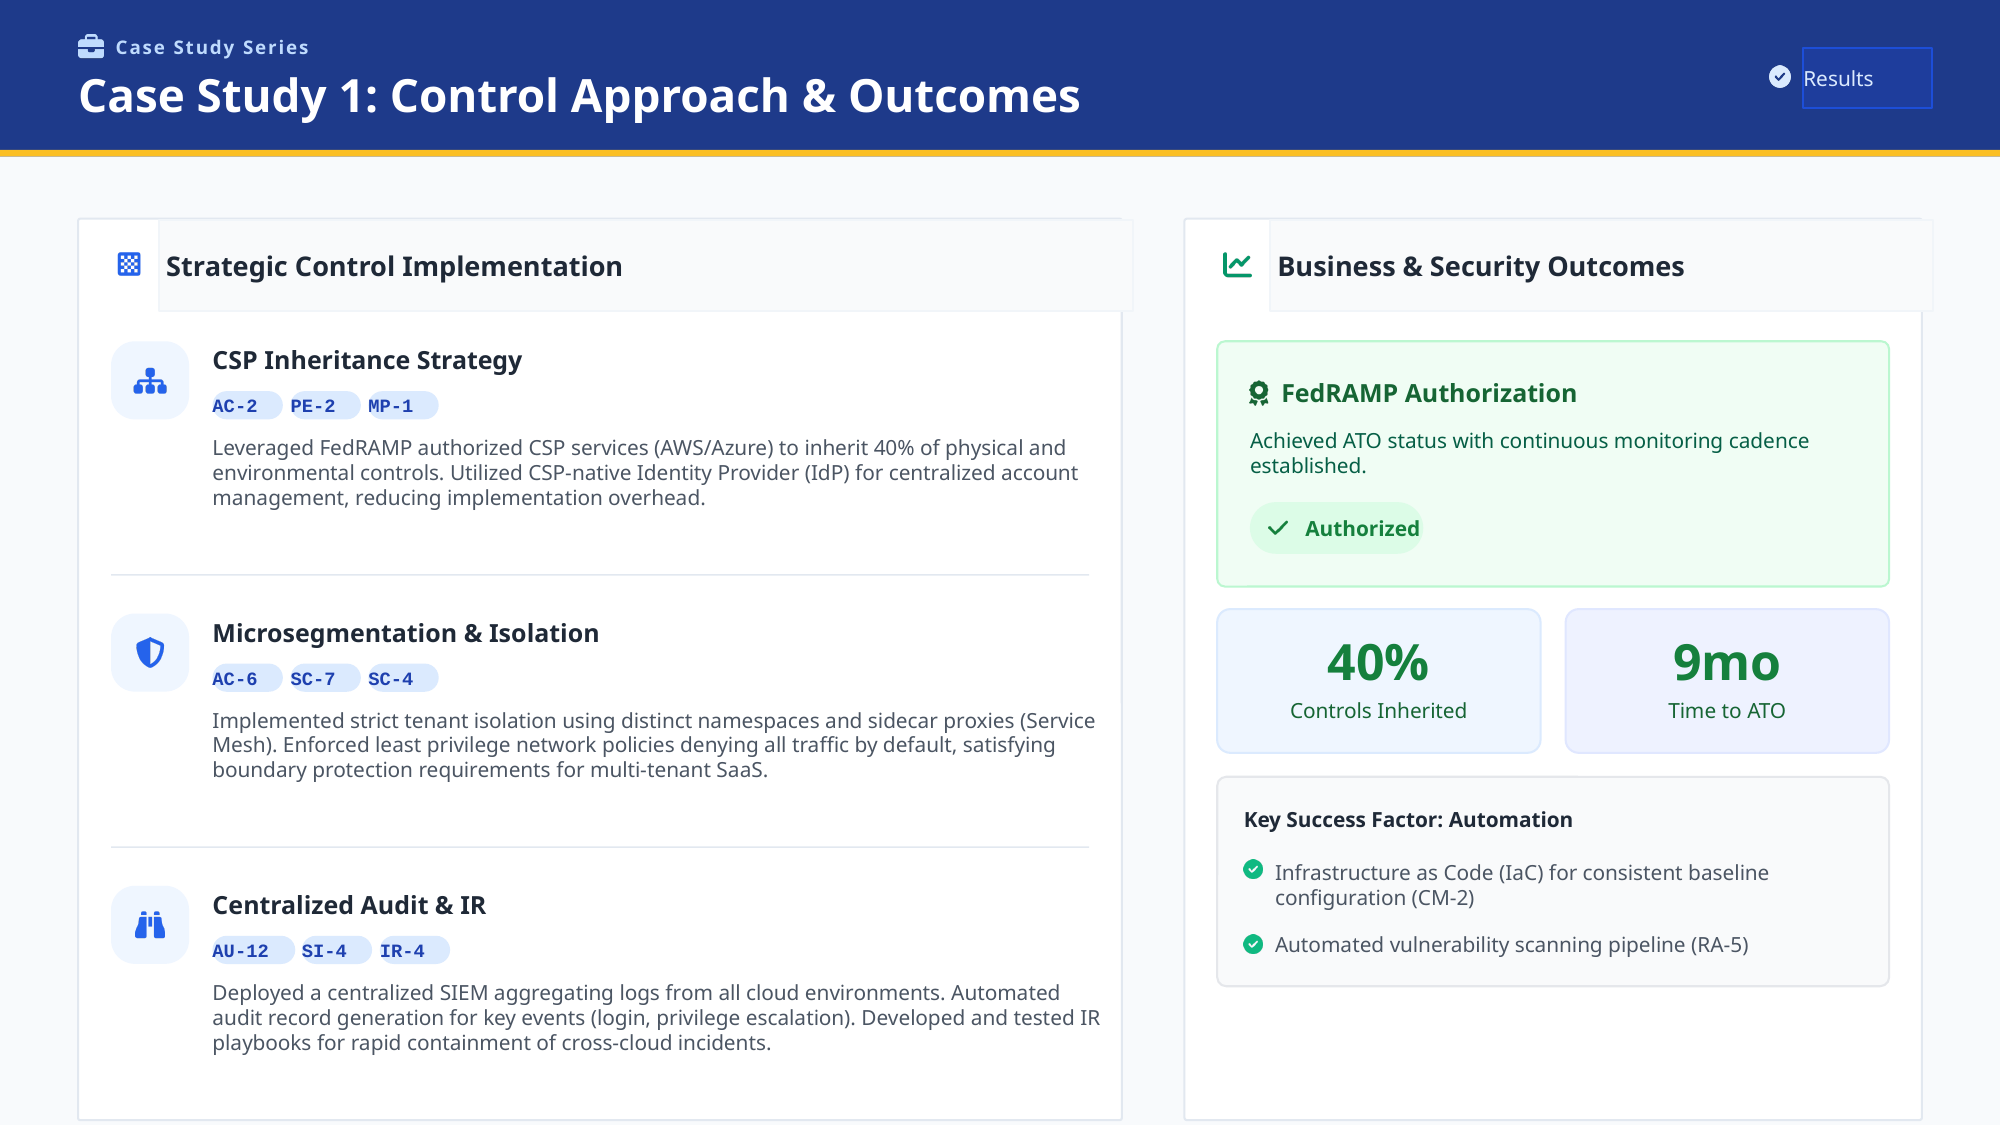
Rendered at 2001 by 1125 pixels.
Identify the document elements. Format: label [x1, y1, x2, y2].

text_box [0, 0, 2000, 1125]
picture [117, 250, 141, 279]
picture [1243, 859, 1263, 879]
picture [132, 365, 168, 396]
picture [1769, 65, 1791, 88]
picture [1268, 516, 1288, 539]
picture [135, 637, 165, 668]
picture [78, 34, 104, 60]
picture [1249, 380, 1269, 406]
picture [1243, 934, 1263, 954]
picture [135, 909, 165, 940]
picture [1223, 250, 1252, 279]
